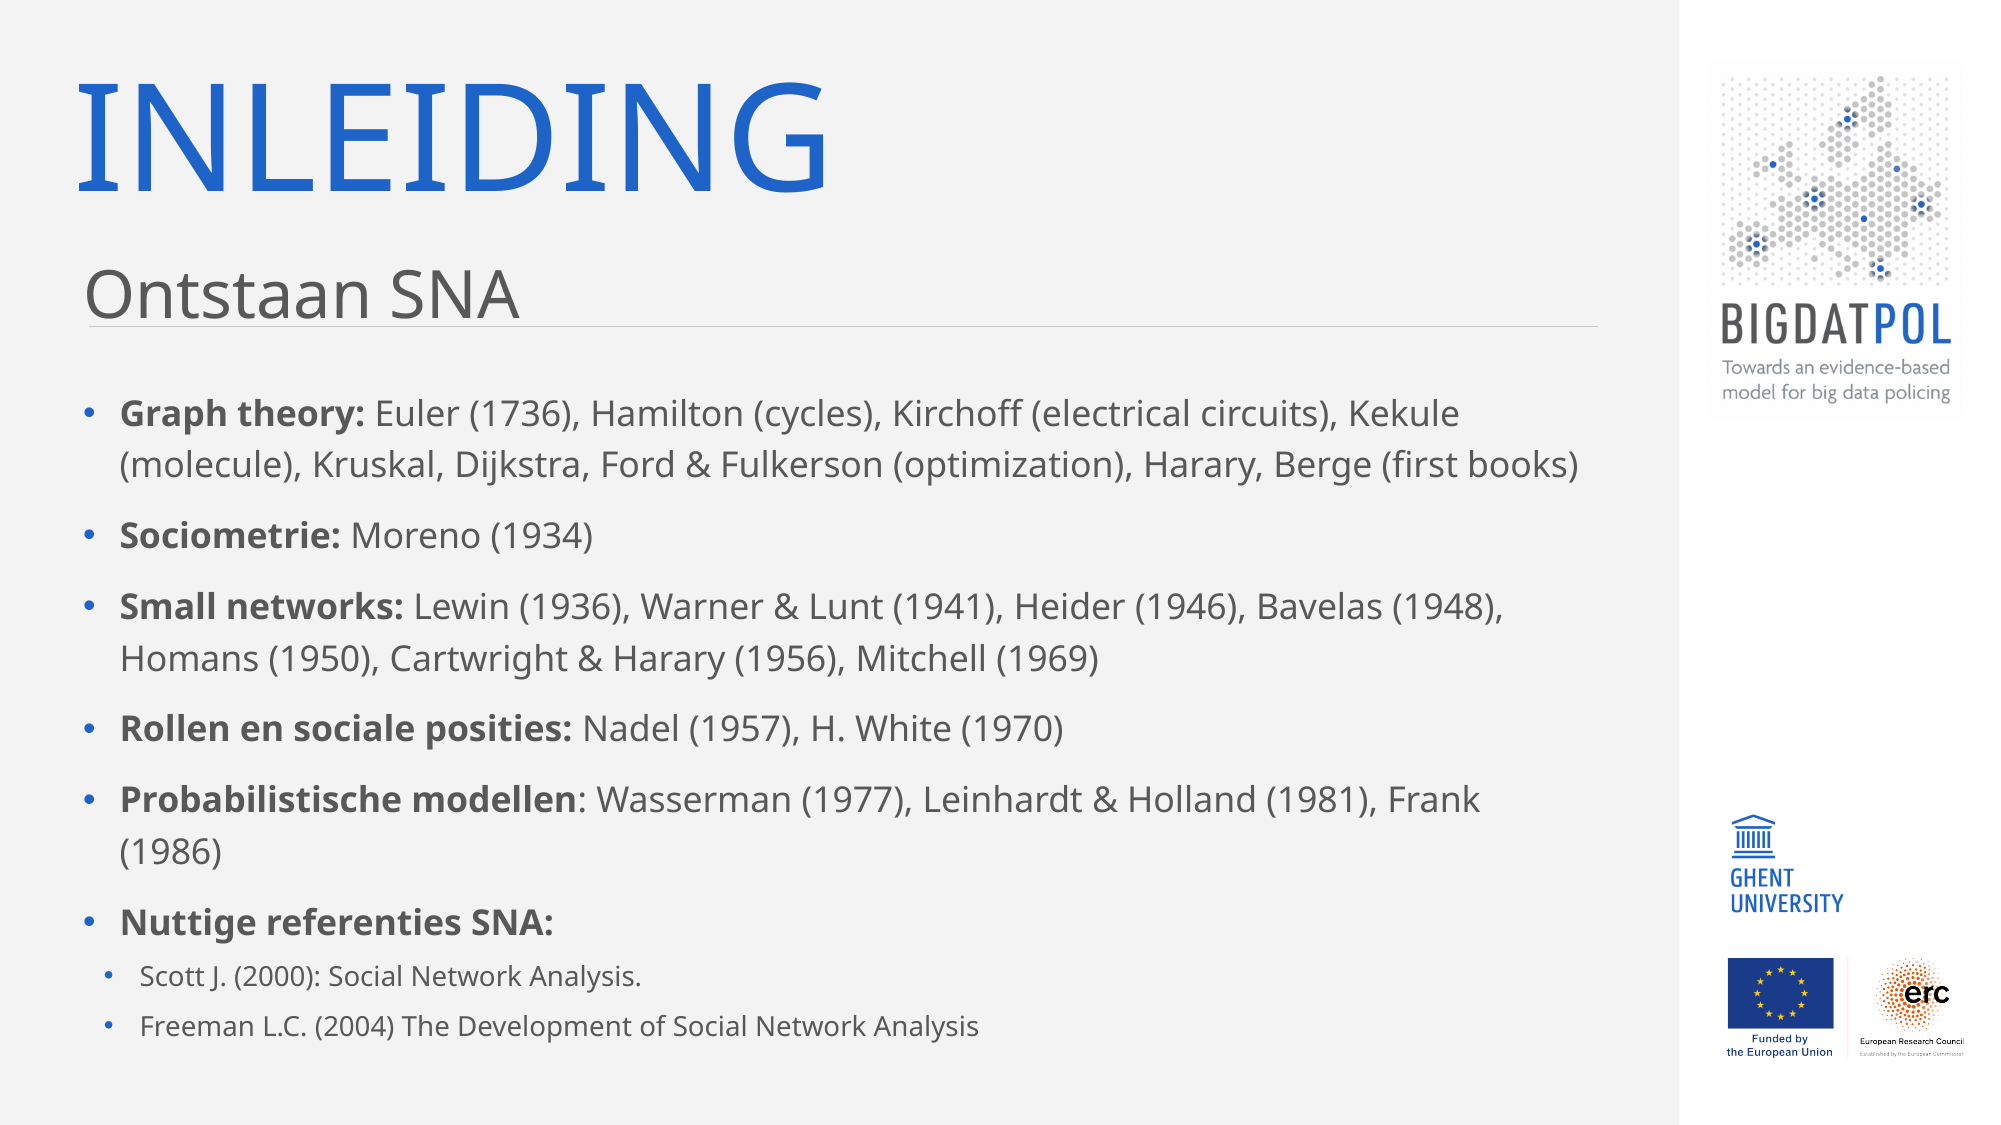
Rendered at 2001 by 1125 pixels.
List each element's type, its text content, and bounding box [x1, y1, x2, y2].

list Ontstaan SNA [68, 228, 1599, 336]
title Inleiding [58, 53, 1599, 233]
picture [1688, 781, 1964, 1058]
list Graph theory: Euler (1736), Hamilton (cycles), Kirchoff (electrical circuits), Kekule (molecule), Kruskal, Dijkstra, Ford & Fulkerson (optimization), Harary, Berge (first books) Sociometrie: Moreno (1934) Small networks: Lewin (1936), Warner & Lunt (1941), Heider (1946), Bavelas (1948), Homans (1950), Cartwright & Harary (1956), Mitchell (1969) Rollen en sociale posities: Nadel (1957), H. White (1970) Probabilistische modellen: Wasserman (1977), Leinhardt & Holland (1981), Frank (1986) Nuttige referenties SNA: Scott J. (2000): Social Network Analysis. Freeman L.C. (2004) The Development of Social Network Analysis [68, 375, 1599, 1071]
picture [1707, 59, 1963, 421]
